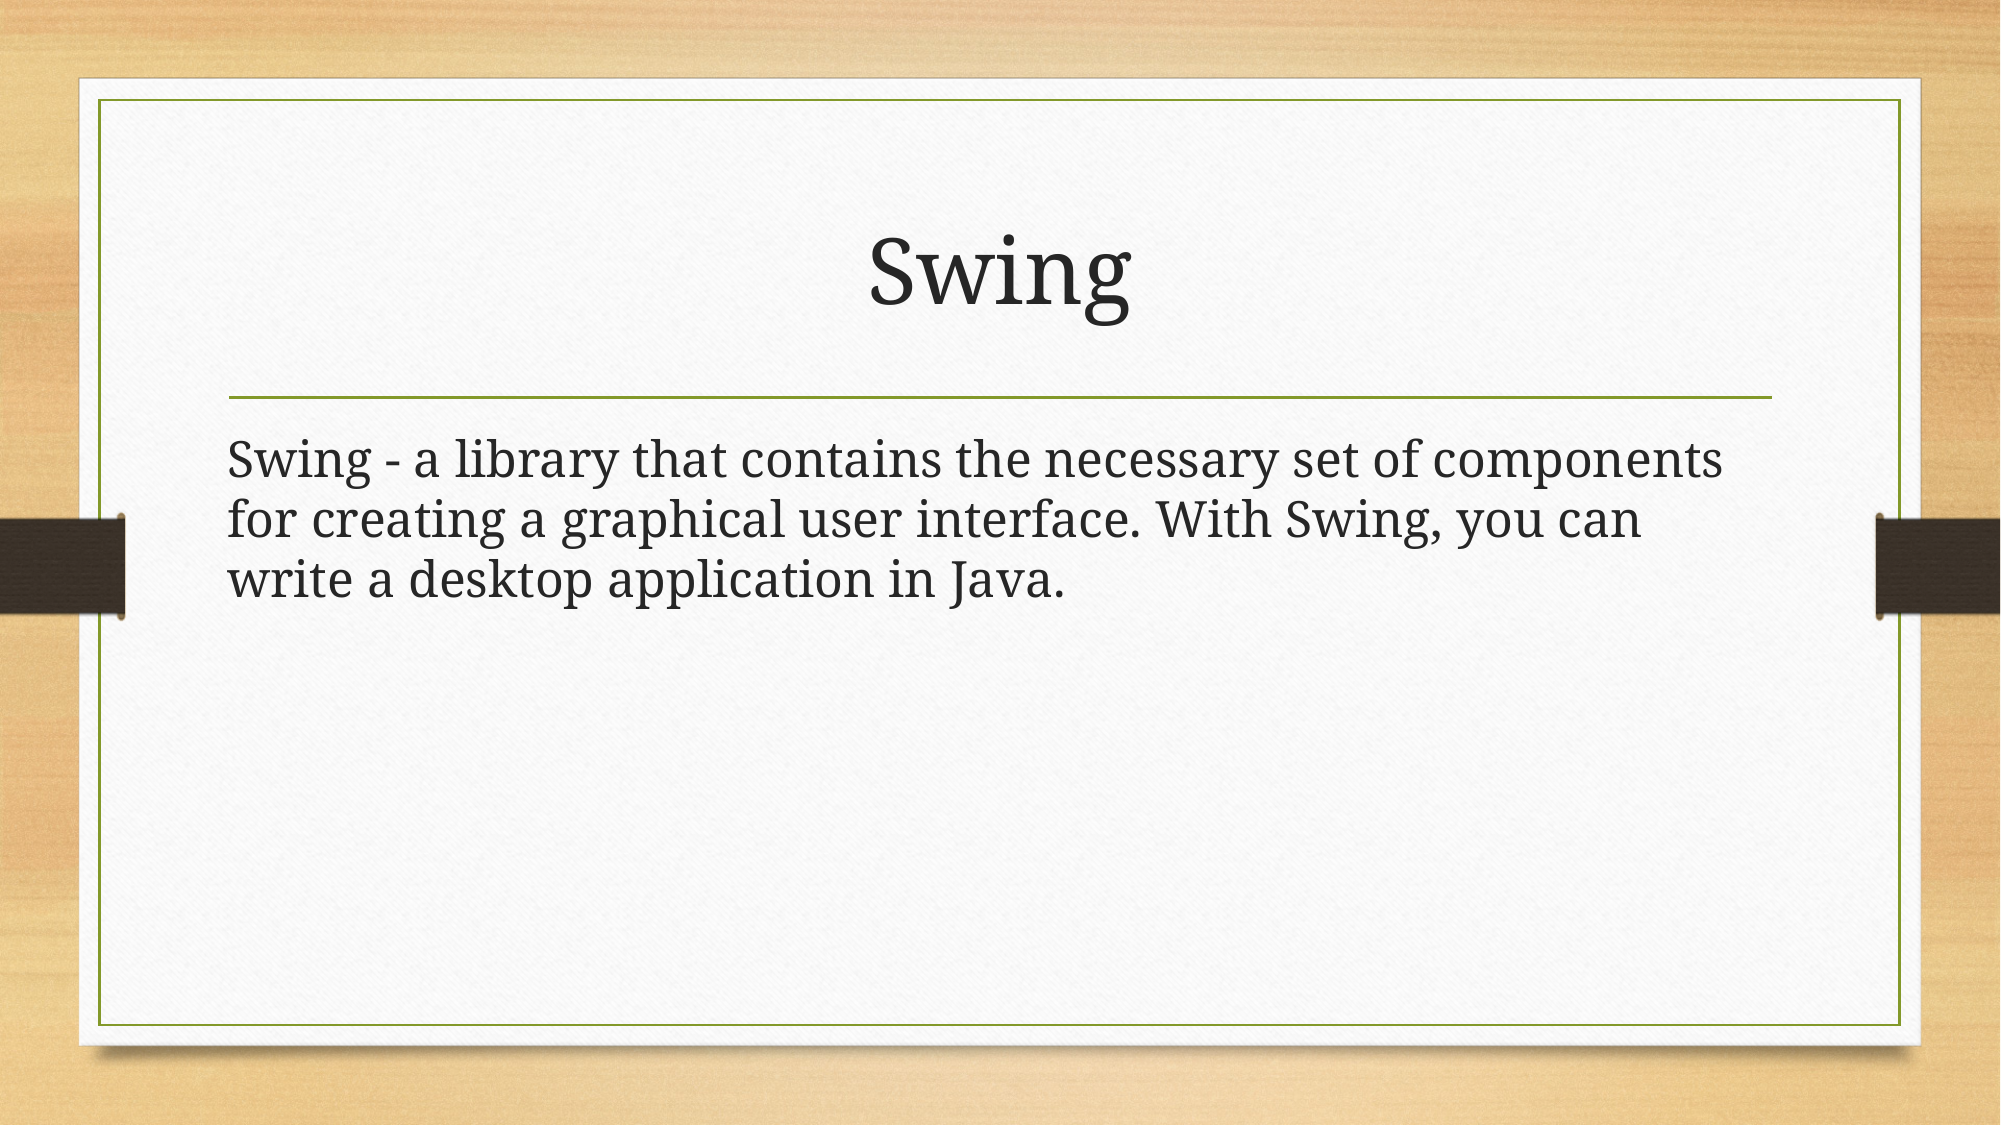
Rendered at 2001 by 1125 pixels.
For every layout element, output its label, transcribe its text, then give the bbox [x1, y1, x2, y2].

title Swing [212, 161, 1788, 375]
list Swing - a library that contains the necessary set of components for creating a graphical user interface. With Swing, you can write a desktop application in Java. [212, 419, 1788, 964]
picture [0, 0, 2001, 1125]
